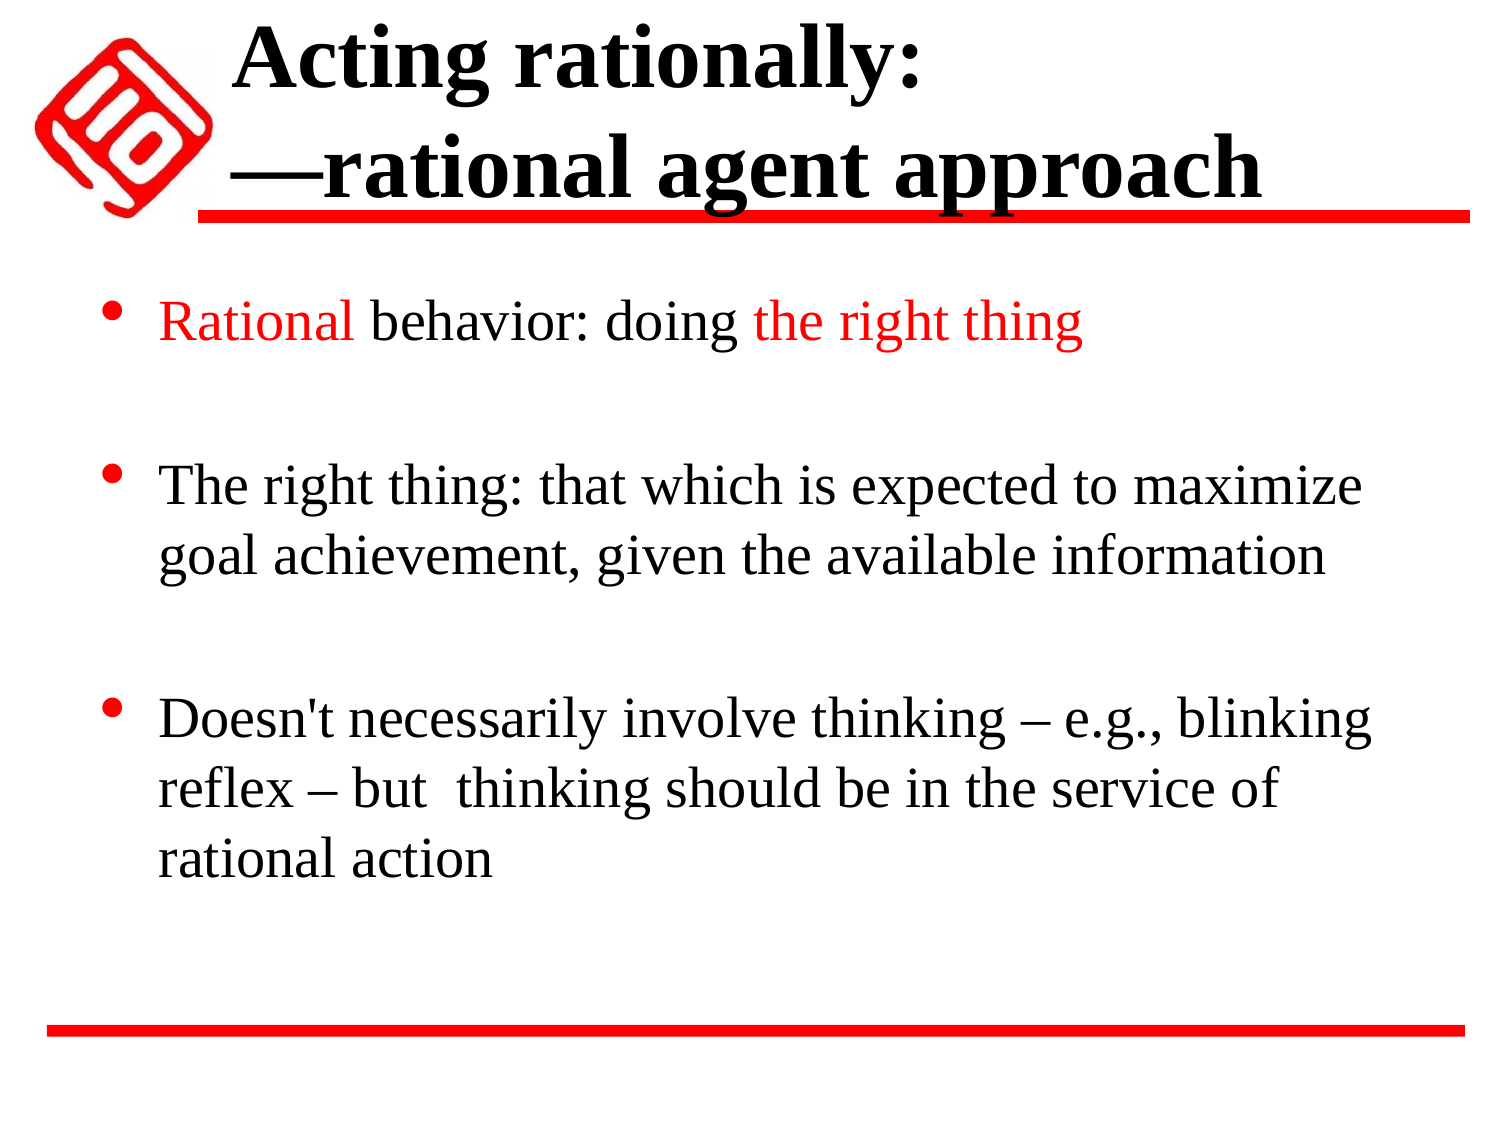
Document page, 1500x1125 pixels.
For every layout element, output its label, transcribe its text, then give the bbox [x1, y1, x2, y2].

picture [31, 34, 216, 221]
list Rational behavior: doing the right thing The right thing: that which is expected to maximize goal achievement, given the available information Doesn't necessarily involve thinking – e.g., blinking reflex – but thinking should be in the service of rational action [87, 275, 1438, 1018]
title Acting rationally: —rational agent approach [216, 12, 1500, 200]
